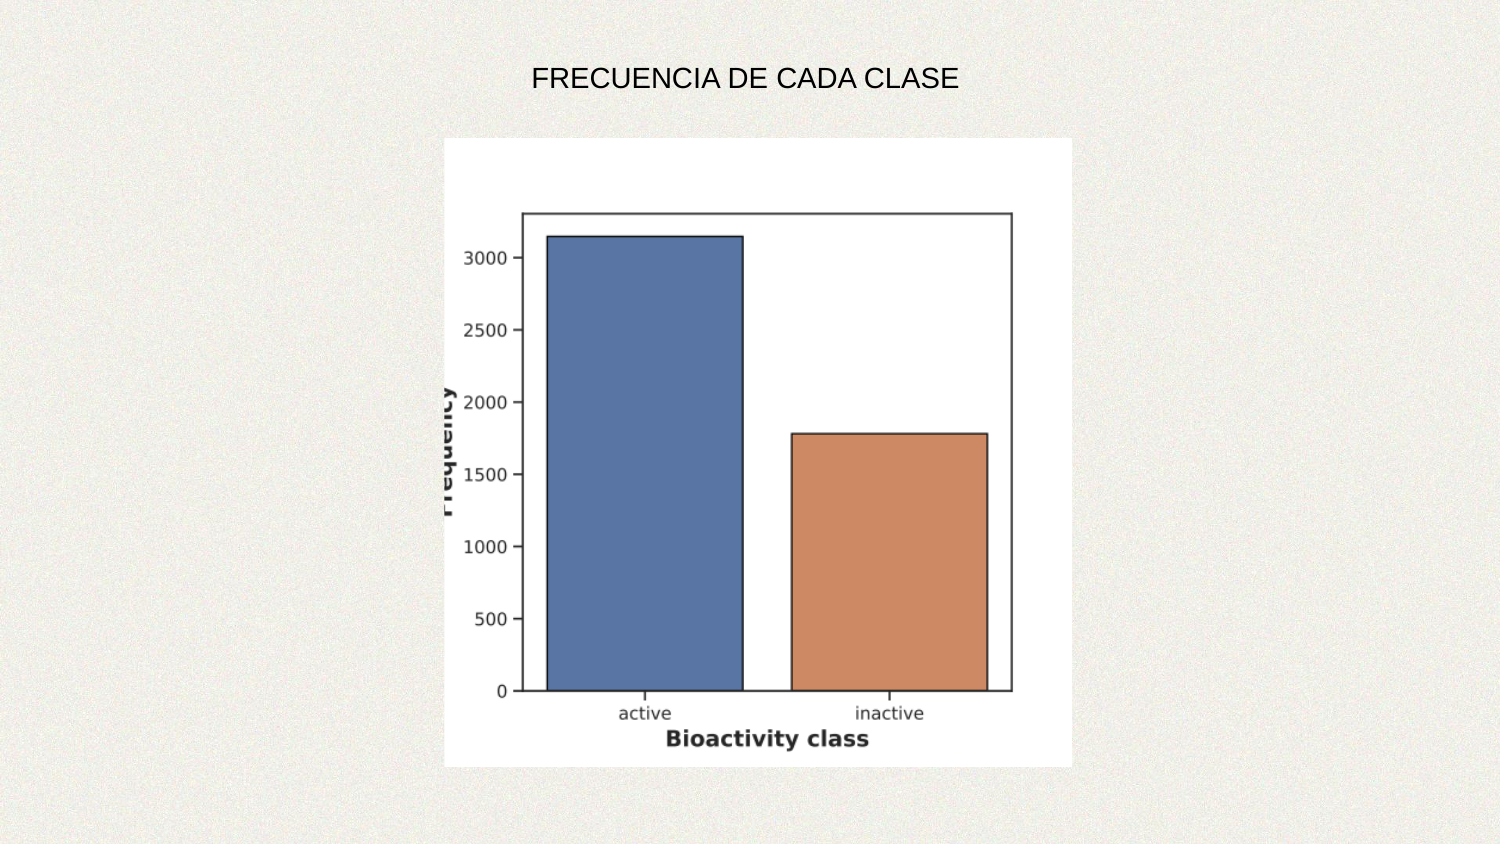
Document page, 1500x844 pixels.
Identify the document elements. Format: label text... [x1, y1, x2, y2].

text_box FRECUENCIA DE CADA CLASE [516, 51, 984, 102]
picture [0, 0, 1500, 844]
